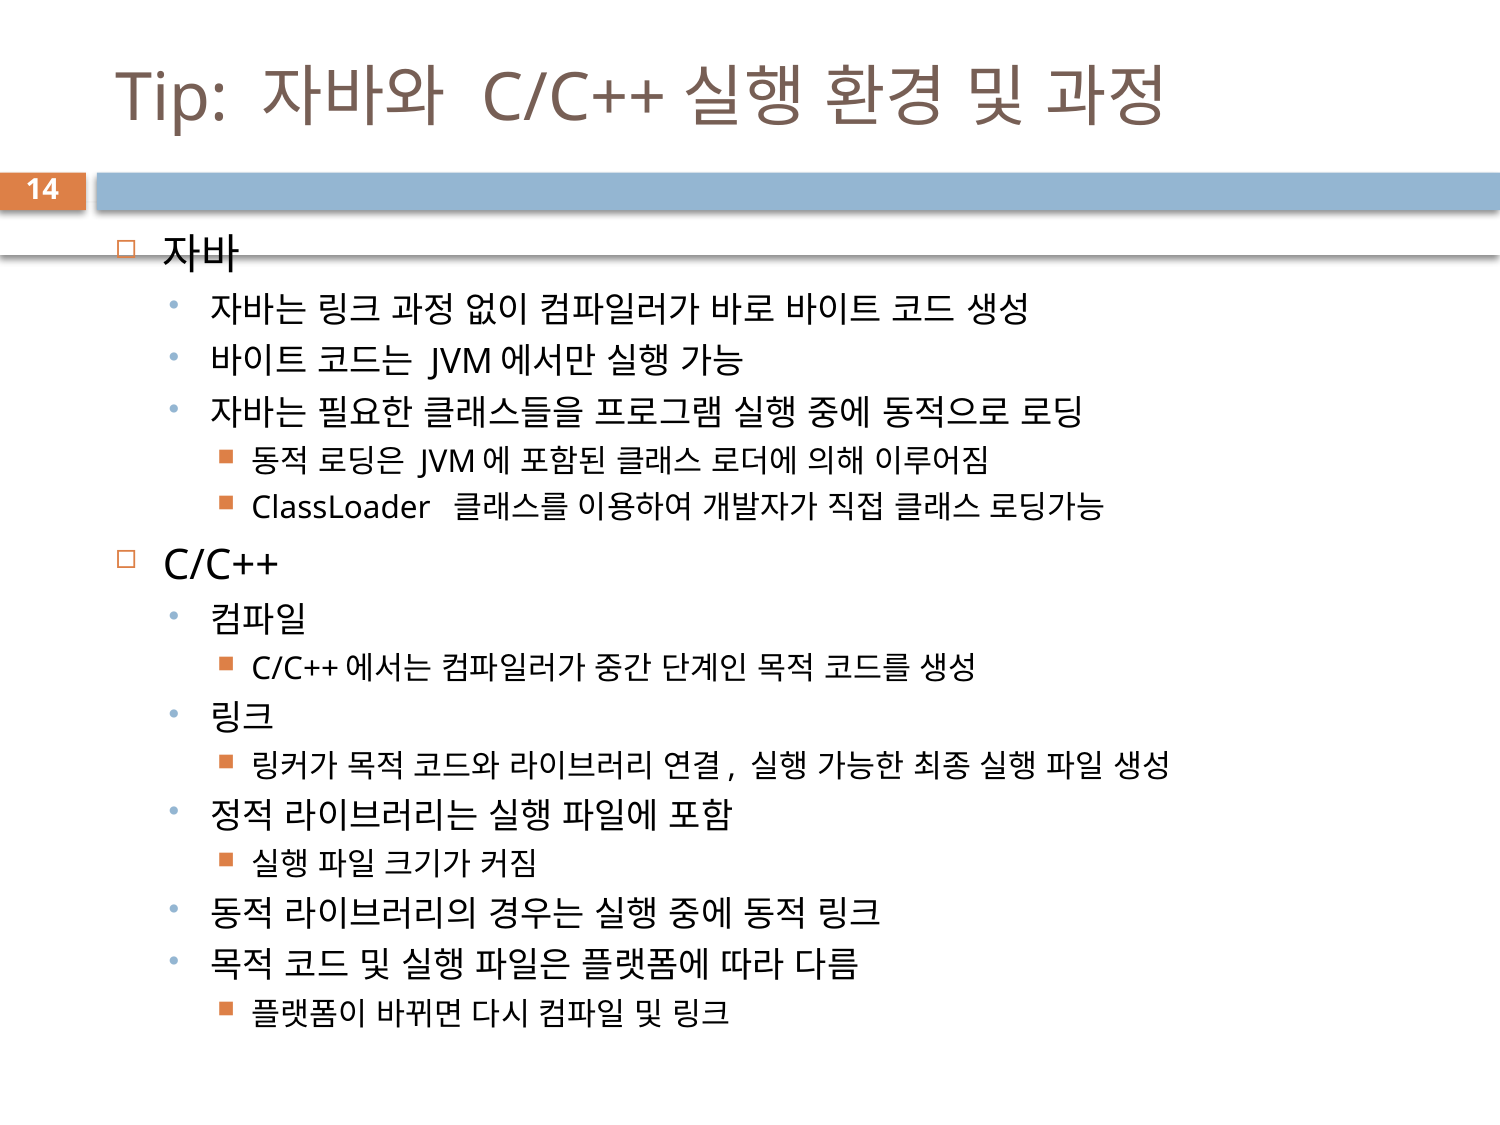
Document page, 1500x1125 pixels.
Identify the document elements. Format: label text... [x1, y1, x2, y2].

slide_number 14 [0, 170, 87, 211]
title Tip: 자바와 C/C++실행 환경 및 과정 [100, 37, 1438, 149]
list 자바 자바는 링크 과정 없이 컴파일러가 바로 바이트 코드 생성 바이트 코드는 JVM에서만 실행 가능 자바는 필요한 클래스들을 프로그램 실행 중에 동적으로 로딩 동적 로딩은 JVM에 포함된 클래스 로더에 의해 이루어짐 ClassLoader 클래스를 이용하여 개발자가 직접 클래스 로딩가능 C/C++ 컴파일 C/C++에서는 컴파일러가 중간 단계인 목적 코드를 생성 링크 링커가 목적 코드와 라이브러리 연결, 실행 가능한 최종 실행 파일 생성 정적 라이브러리는 실행 파일에 포함 실행 파일 크기가 커짐 동적 라이브러리의 경우는 실행 중에 동적 링크 목적 코드 및 실행 파일은 플랫폼에 따라 다름 플랫폼이 바뀌면 다시 컴파일 및 링크 [100, 219, 1438, 1047]
